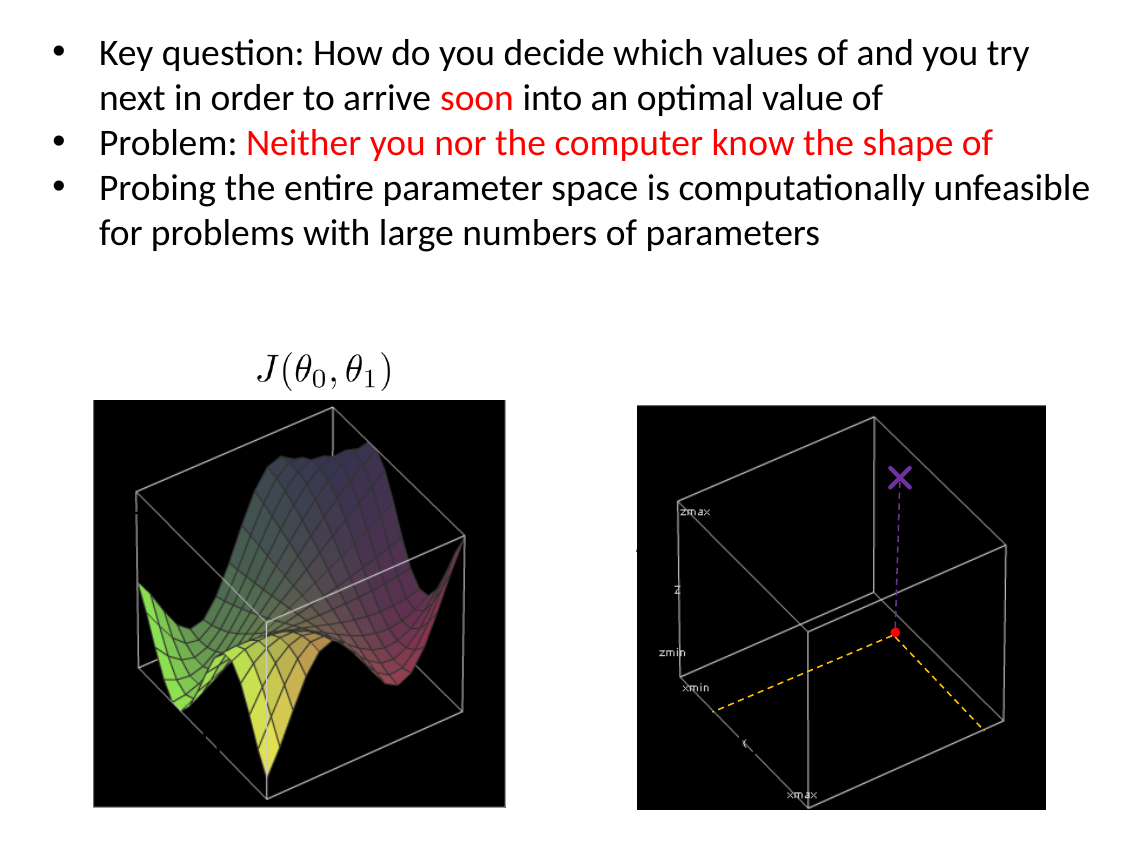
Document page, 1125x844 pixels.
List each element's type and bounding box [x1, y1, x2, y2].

picture [637, 404, 1046, 810]
text_box [712, 635, 893, 713]
text_box [895, 477, 901, 628]
text_box [895, 636, 985, 732]
picture [93, 400, 506, 808]
picture [257, 352, 390, 391]
